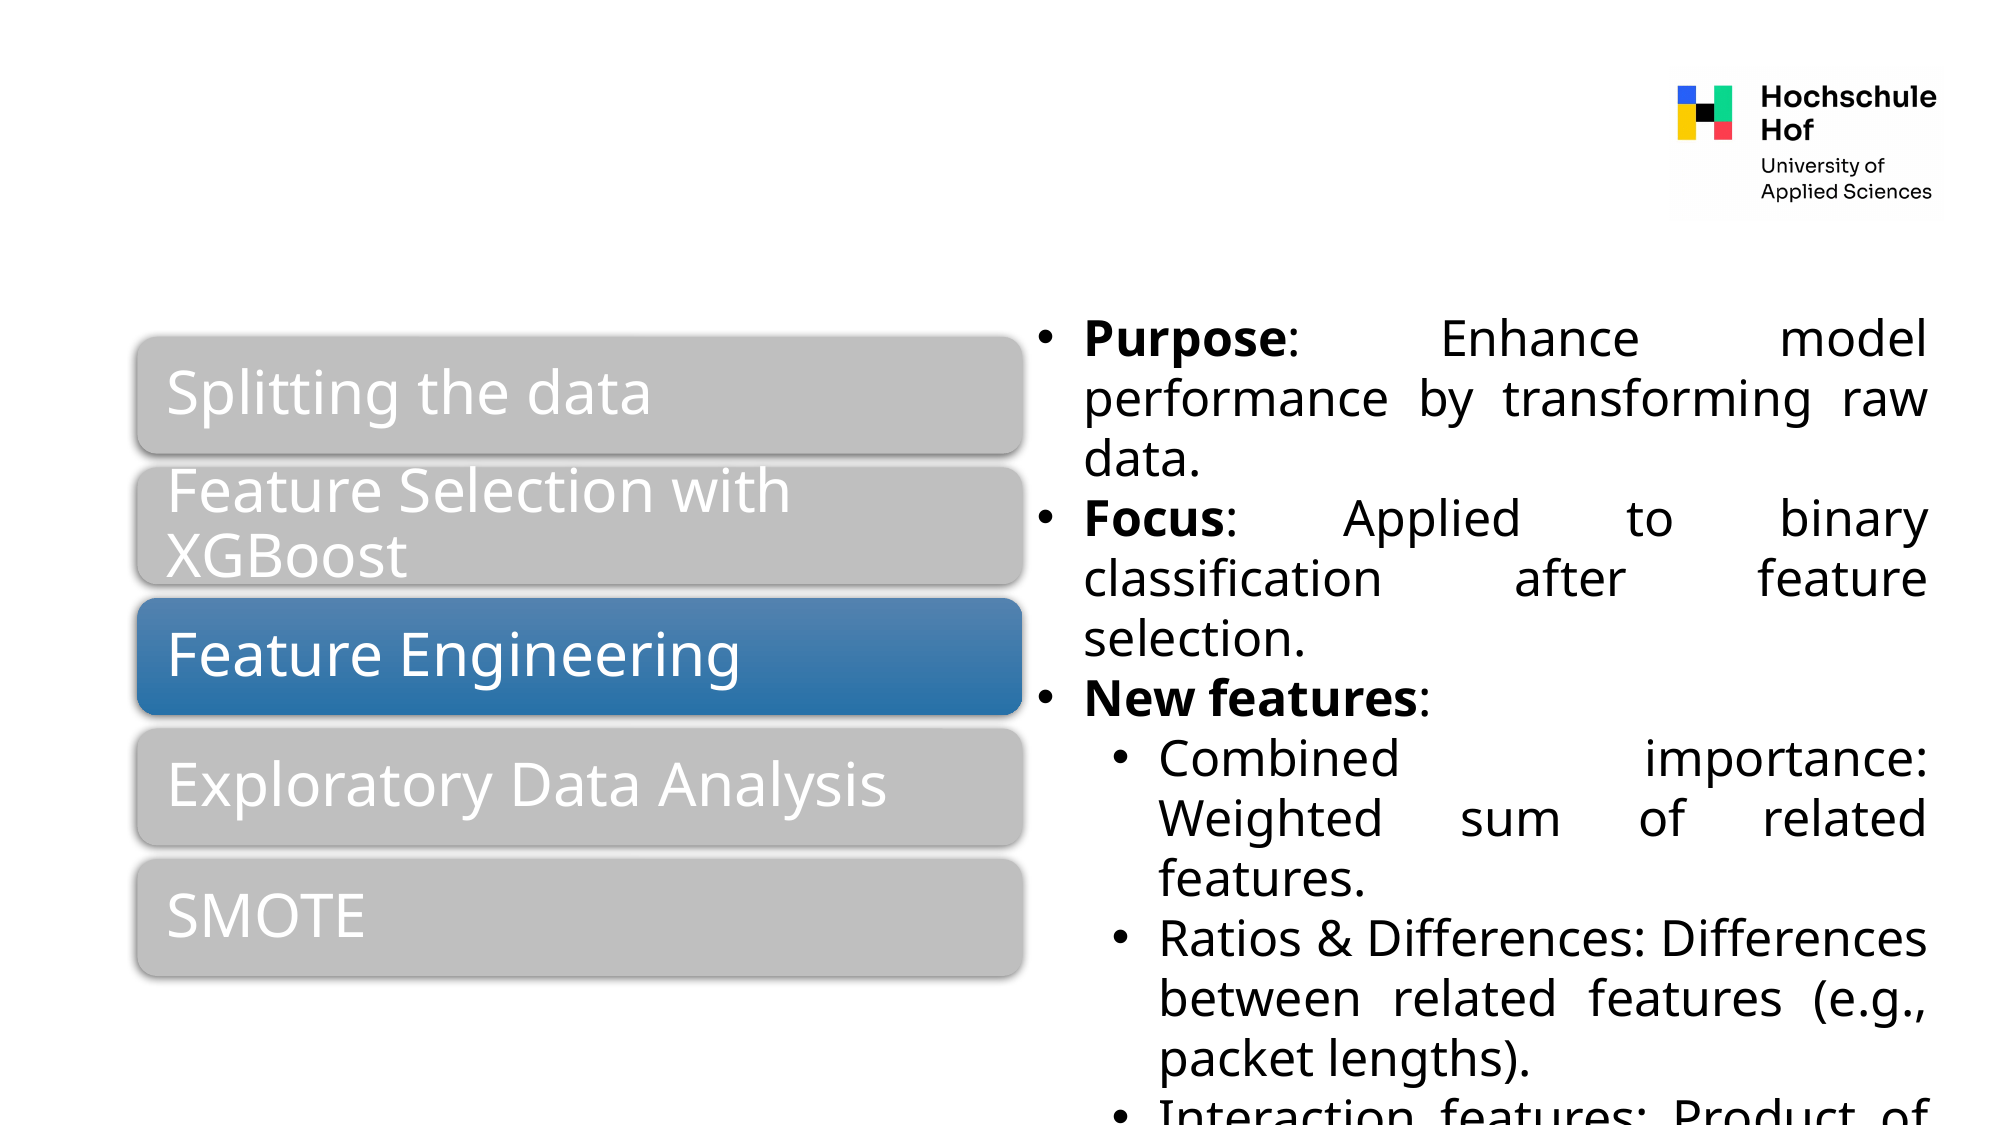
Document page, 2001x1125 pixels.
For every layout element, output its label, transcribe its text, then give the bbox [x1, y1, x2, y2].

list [136, 298, 1023, 1014]
picture [1668, 65, 1945, 221]
text_box Purpose: Enhance model performance by transforming raw data. Focus: Applied to binary classification after feature selection. New features: Combined importance: Weighted sum of related features. Ratios & Differences: Differences between related features (e.g., packet lengths). Interaction features: Product of features (e.g., Bwd Packets/s × Flow Duration). [1022, 299, 1944, 1125]
